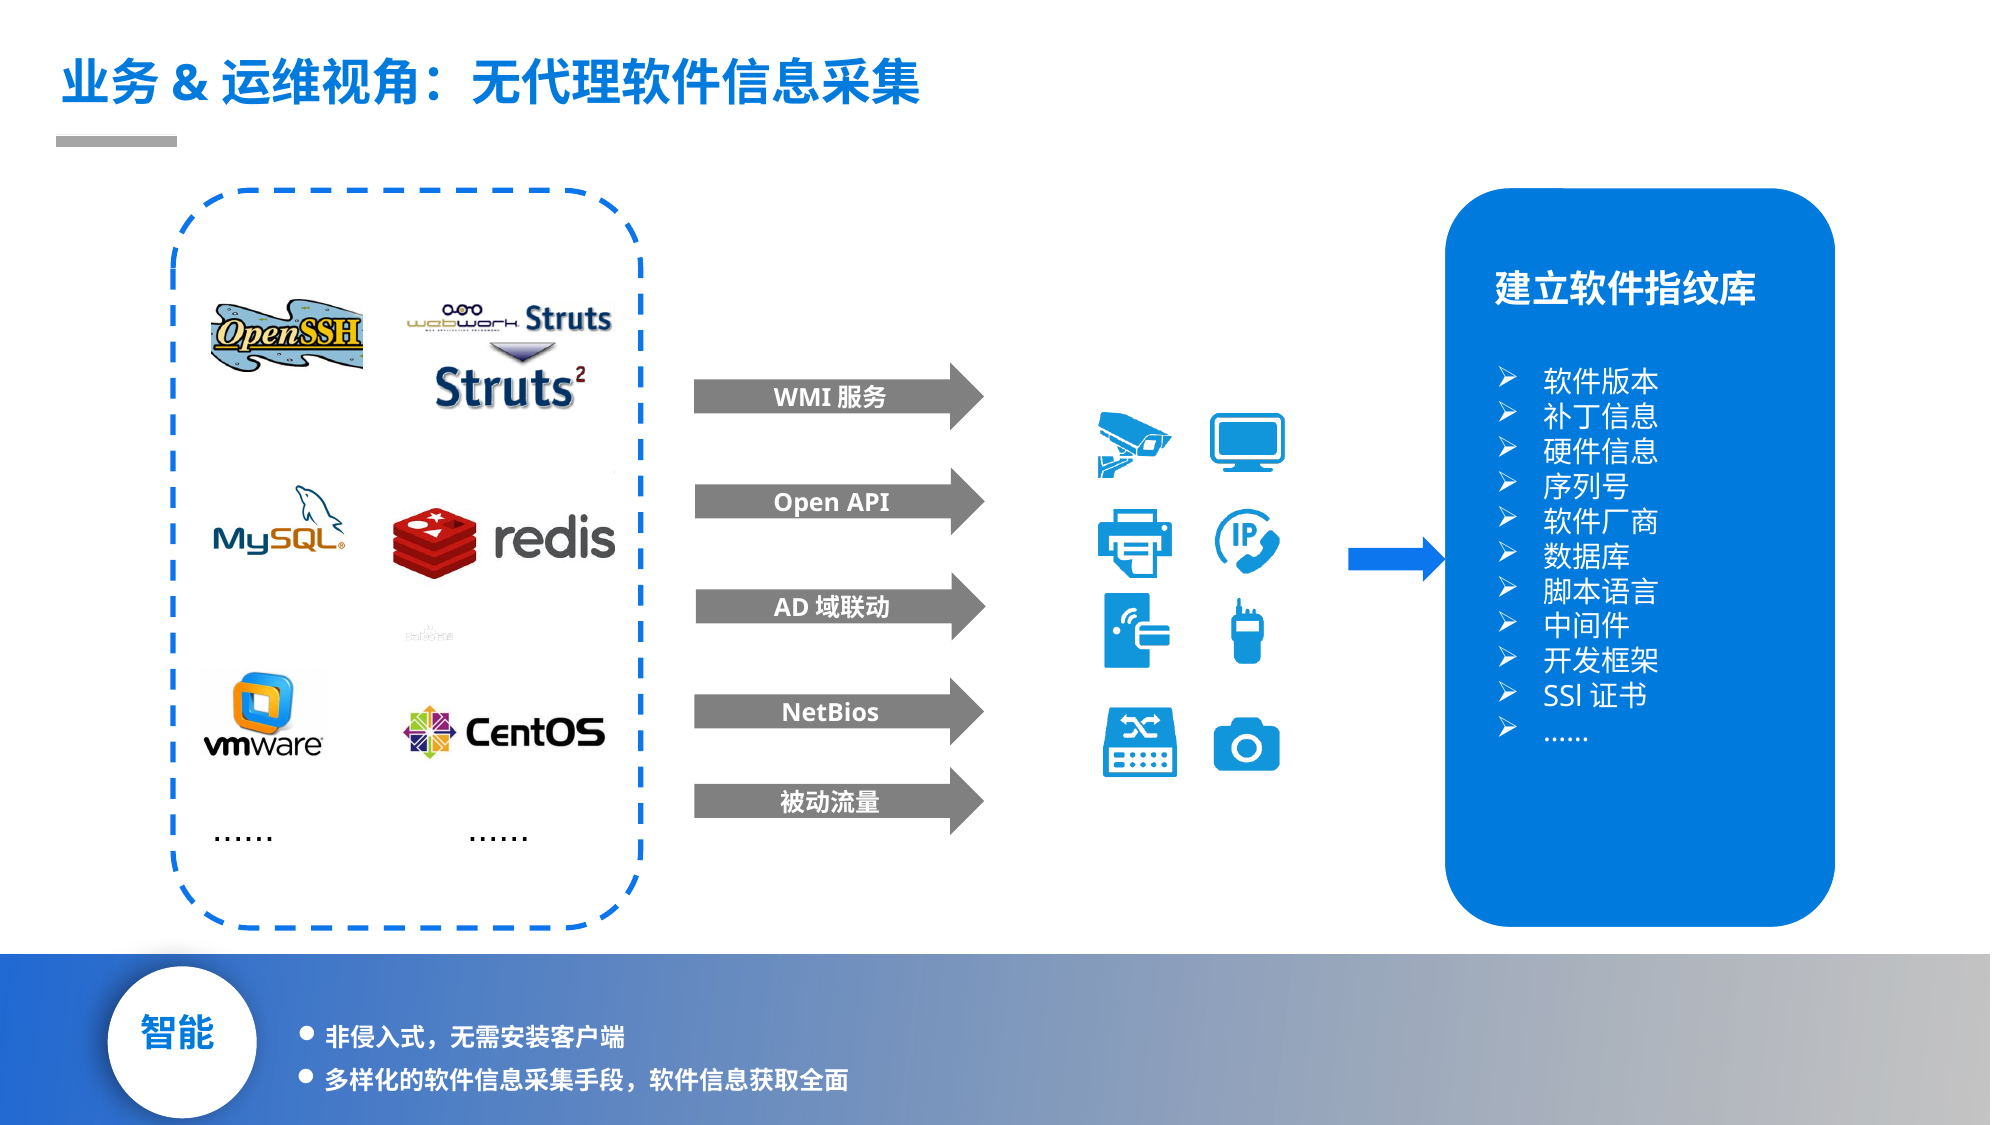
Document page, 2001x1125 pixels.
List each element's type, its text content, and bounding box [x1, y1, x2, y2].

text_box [45, 43, 1157, 119]
text_box 智能 [125, 1001, 238, 1062]
text_box [212, 953, 1990, 1125]
text_box [54, 133, 179, 149]
text_box 非侵入式，无需安装客户端 [282, 999, 1121, 1059]
text_box 多样化的软件信息采集手段，软件信息获取全面 [281, 1042, 1119, 1102]
text_box [107, 966, 257, 1119]
text_box [171, 210, 197, 907]
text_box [197, 187, 1837, 928]
text_box [0, 953, 137, 1125]
